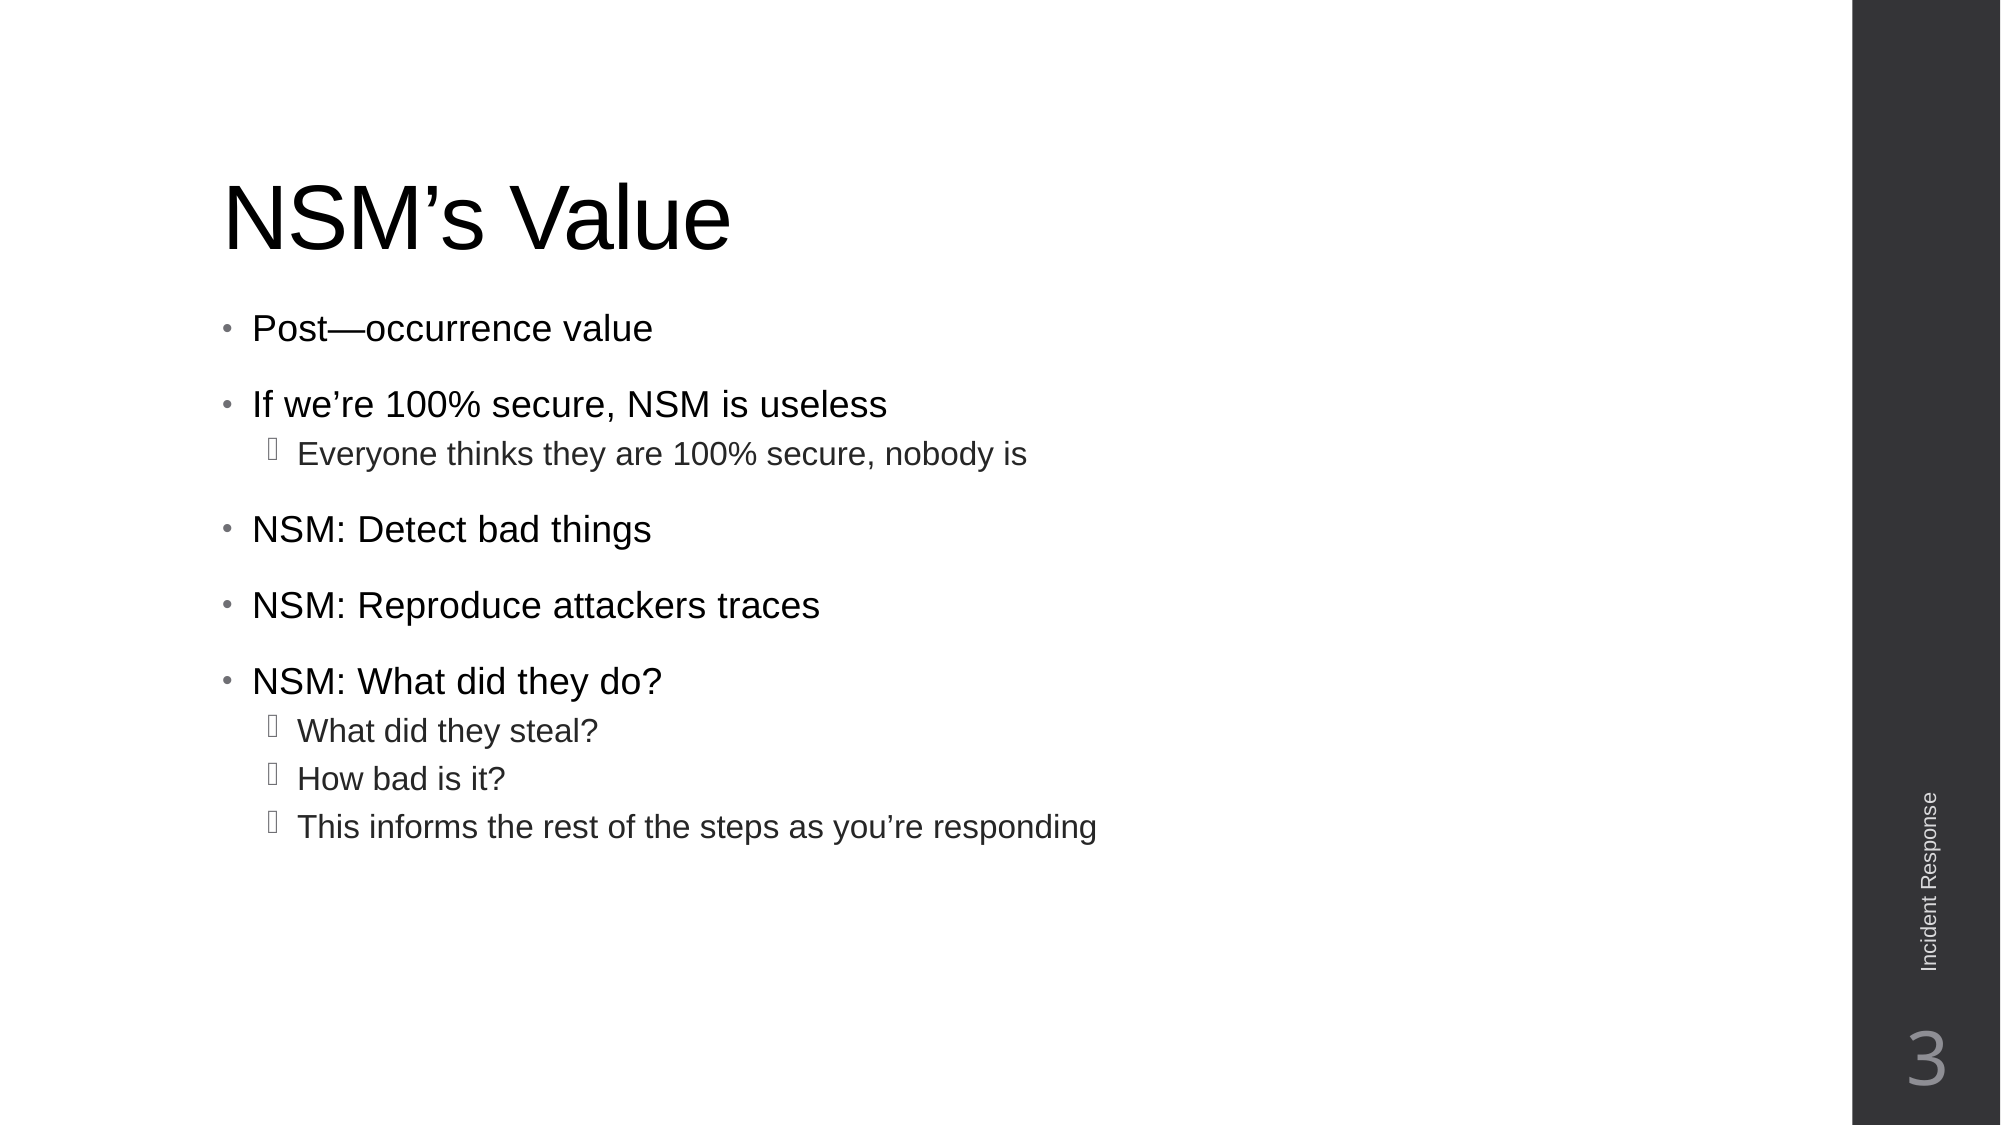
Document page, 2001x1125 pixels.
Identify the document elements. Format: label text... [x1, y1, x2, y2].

slide_number 3 [1852, 1012, 2000, 1110]
list Post—occurrence value If we’re 100% secure, NSM is useless Everyone thinks they are 100% secure, nobody is NSM: Detect bad things NSM: Reproduce attackers traces NSM: What did they do? What did they steal? How bad is it? This informs the rest of the steps as you’re responding [206, 299, 1617, 1014]
footer Incident Response [1897, 400, 1958, 988]
title NSM’s Value [206, 60, 1797, 278]
